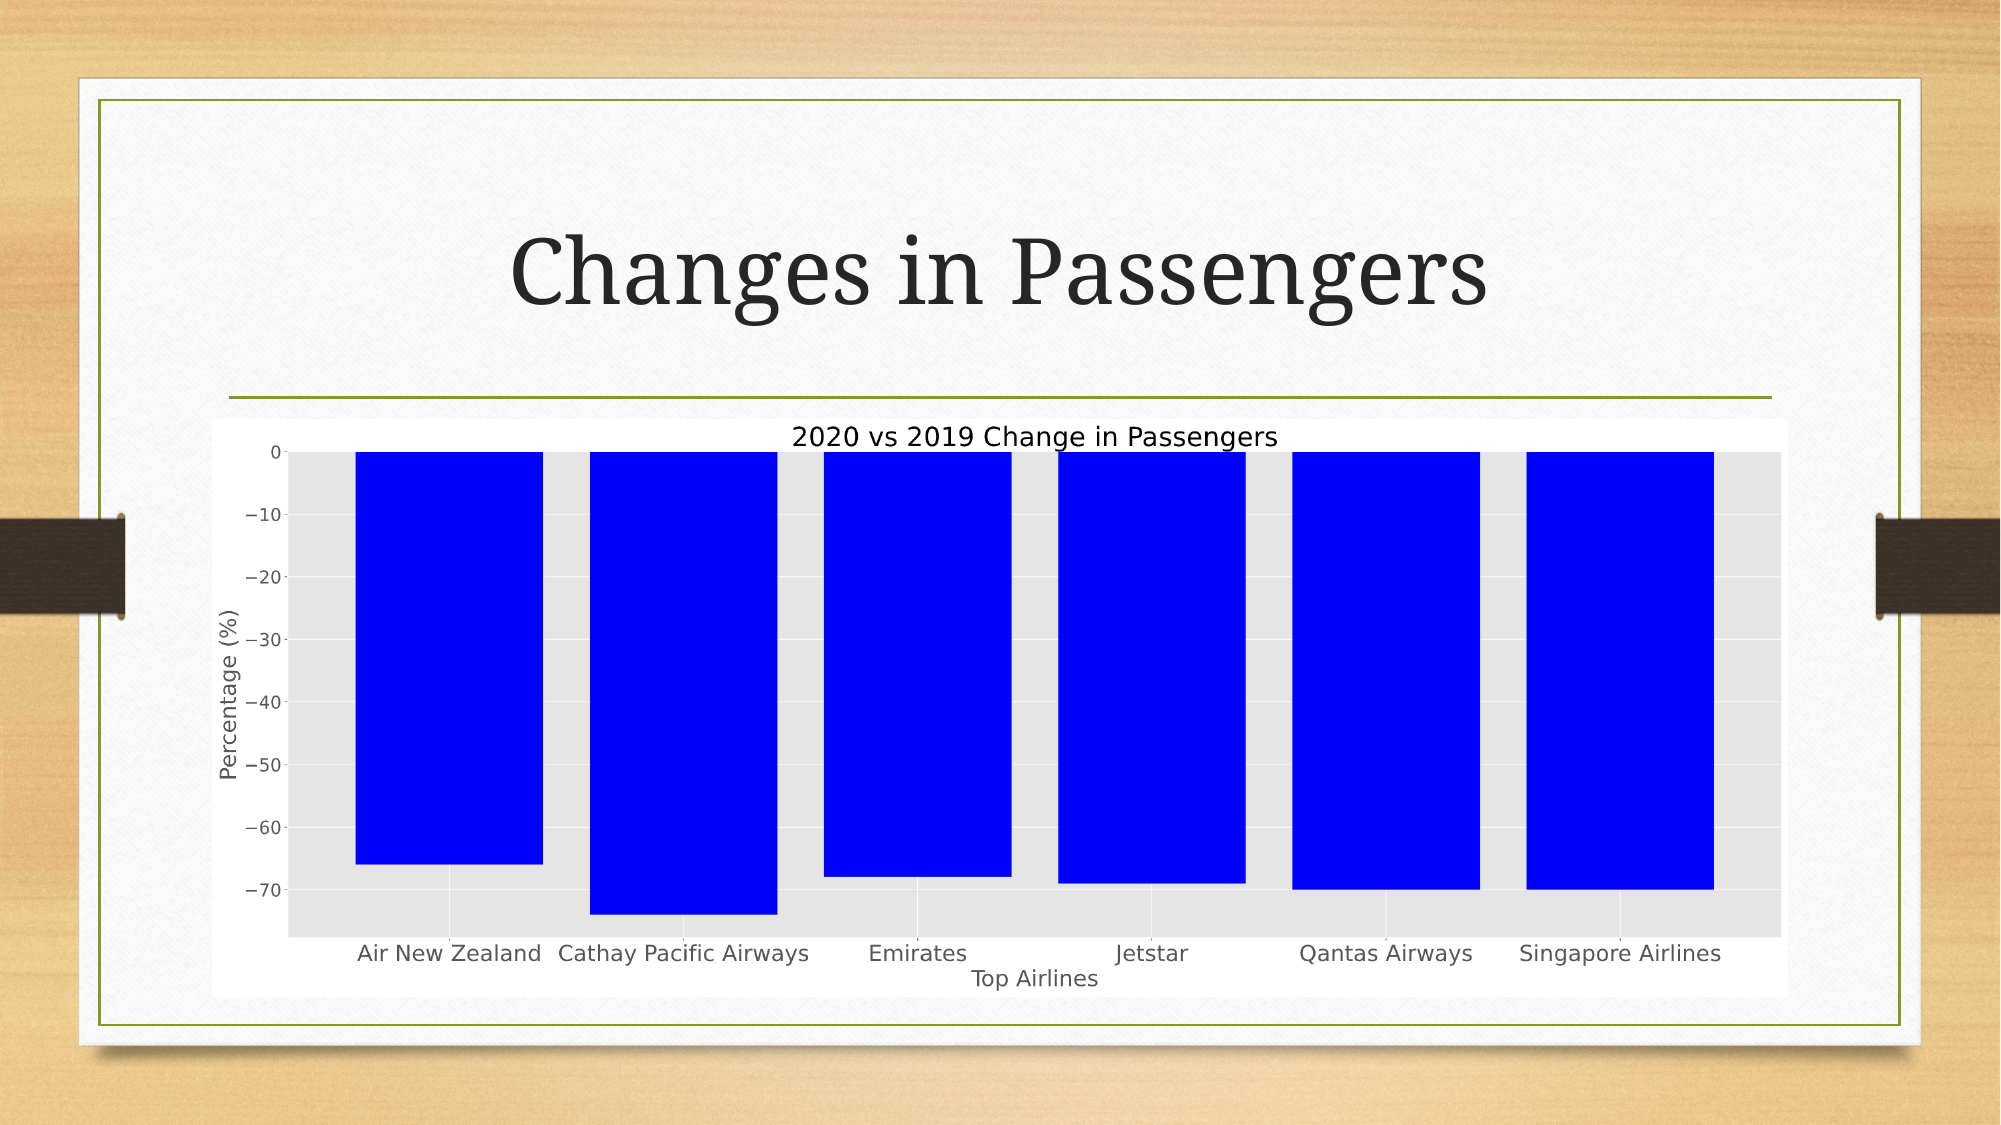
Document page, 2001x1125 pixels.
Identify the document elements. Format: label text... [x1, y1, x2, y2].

picture [0, 0, 2001, 1125]
title Changes in Passengers [212, 161, 1788, 375]
